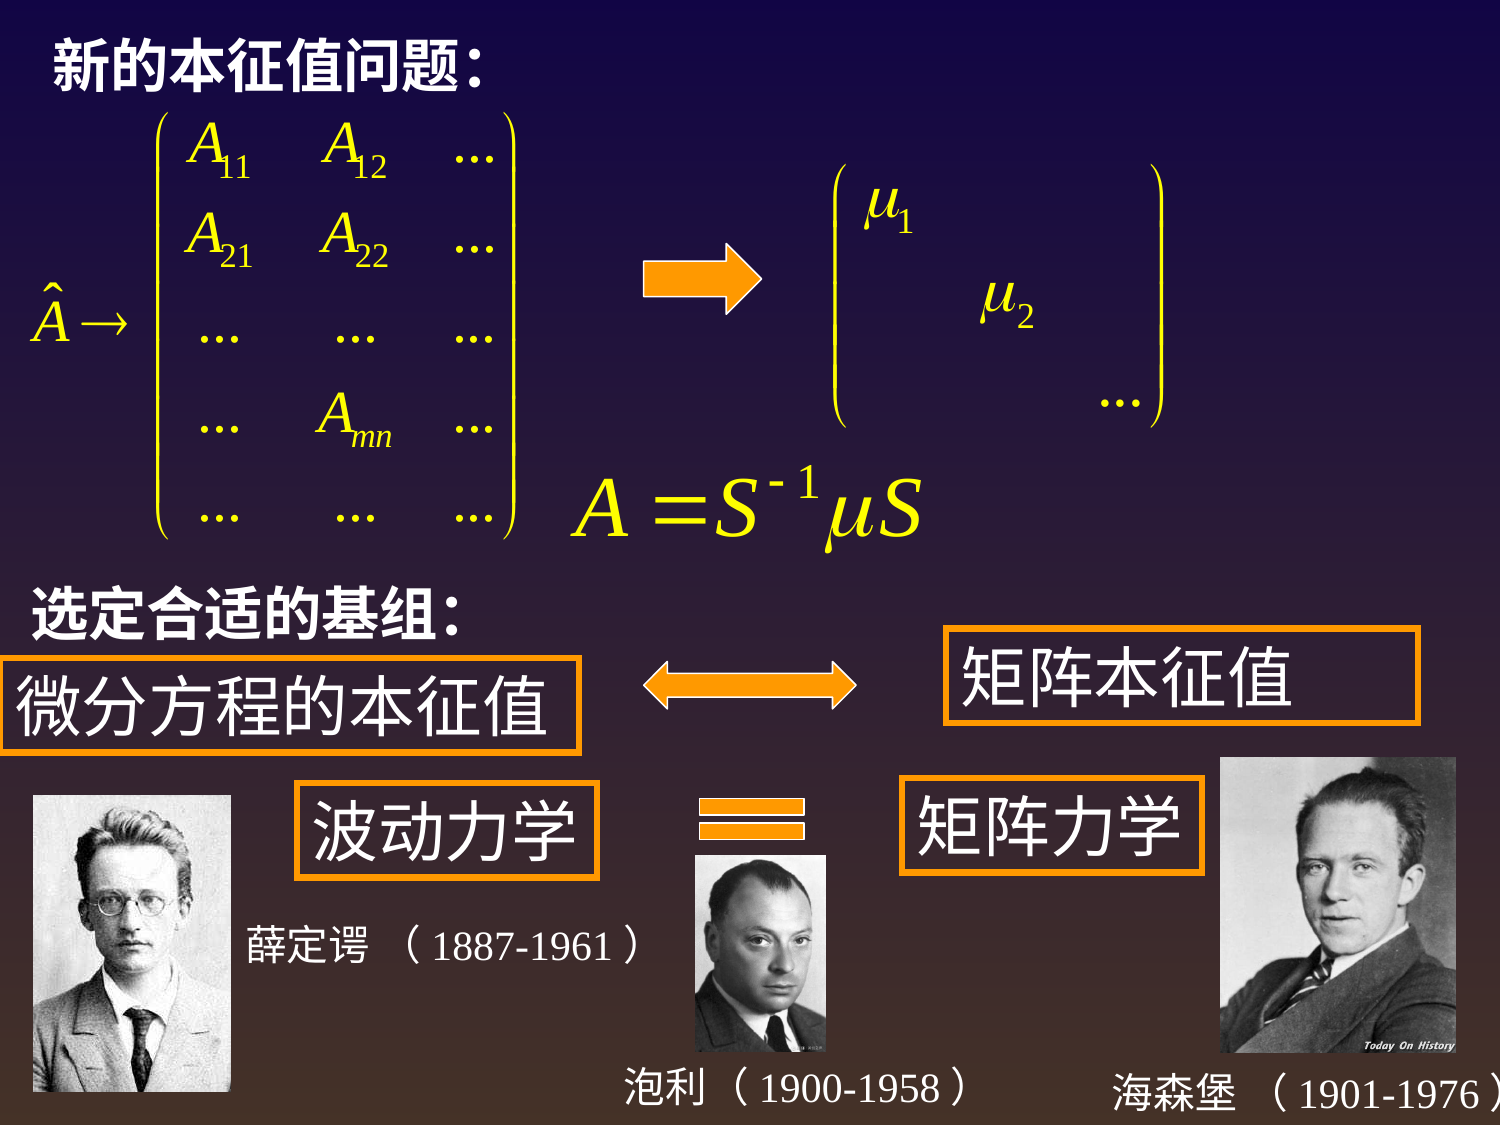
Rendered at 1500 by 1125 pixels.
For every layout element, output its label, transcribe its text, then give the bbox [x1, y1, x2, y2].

text_box 海森堡 （1901-1976） [1096, 1059, 1500, 1124]
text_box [20, 101, 535, 551]
text_box 微分方程的本征值 [0, 657, 580, 753]
text_box [699, 822, 804, 840]
text_box 新的本征值问题： [37, 22, 534, 101]
text_box 泡利（1900-1958） [608, 1053, 1101, 1119]
text_box [699, 798, 804, 815]
text_box 波动力学 [296, 782, 598, 878]
picture [1220, 757, 1456, 1053]
picture [695, 855, 826, 1052]
text_box 矩阵力学 [901, 777, 1203, 873]
text_box [643, 661, 857, 709]
text_box [643, 243, 762, 315]
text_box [555, 442, 946, 573]
text_box 薛定谔 （1887-1961） [231, 910, 695, 976]
text_box 选定合适的基组： [15, 570, 512, 655]
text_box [820, 148, 1183, 443]
picture [33, 795, 231, 1092]
text_box 矩阵本征值 [945, 628, 1419, 724]
